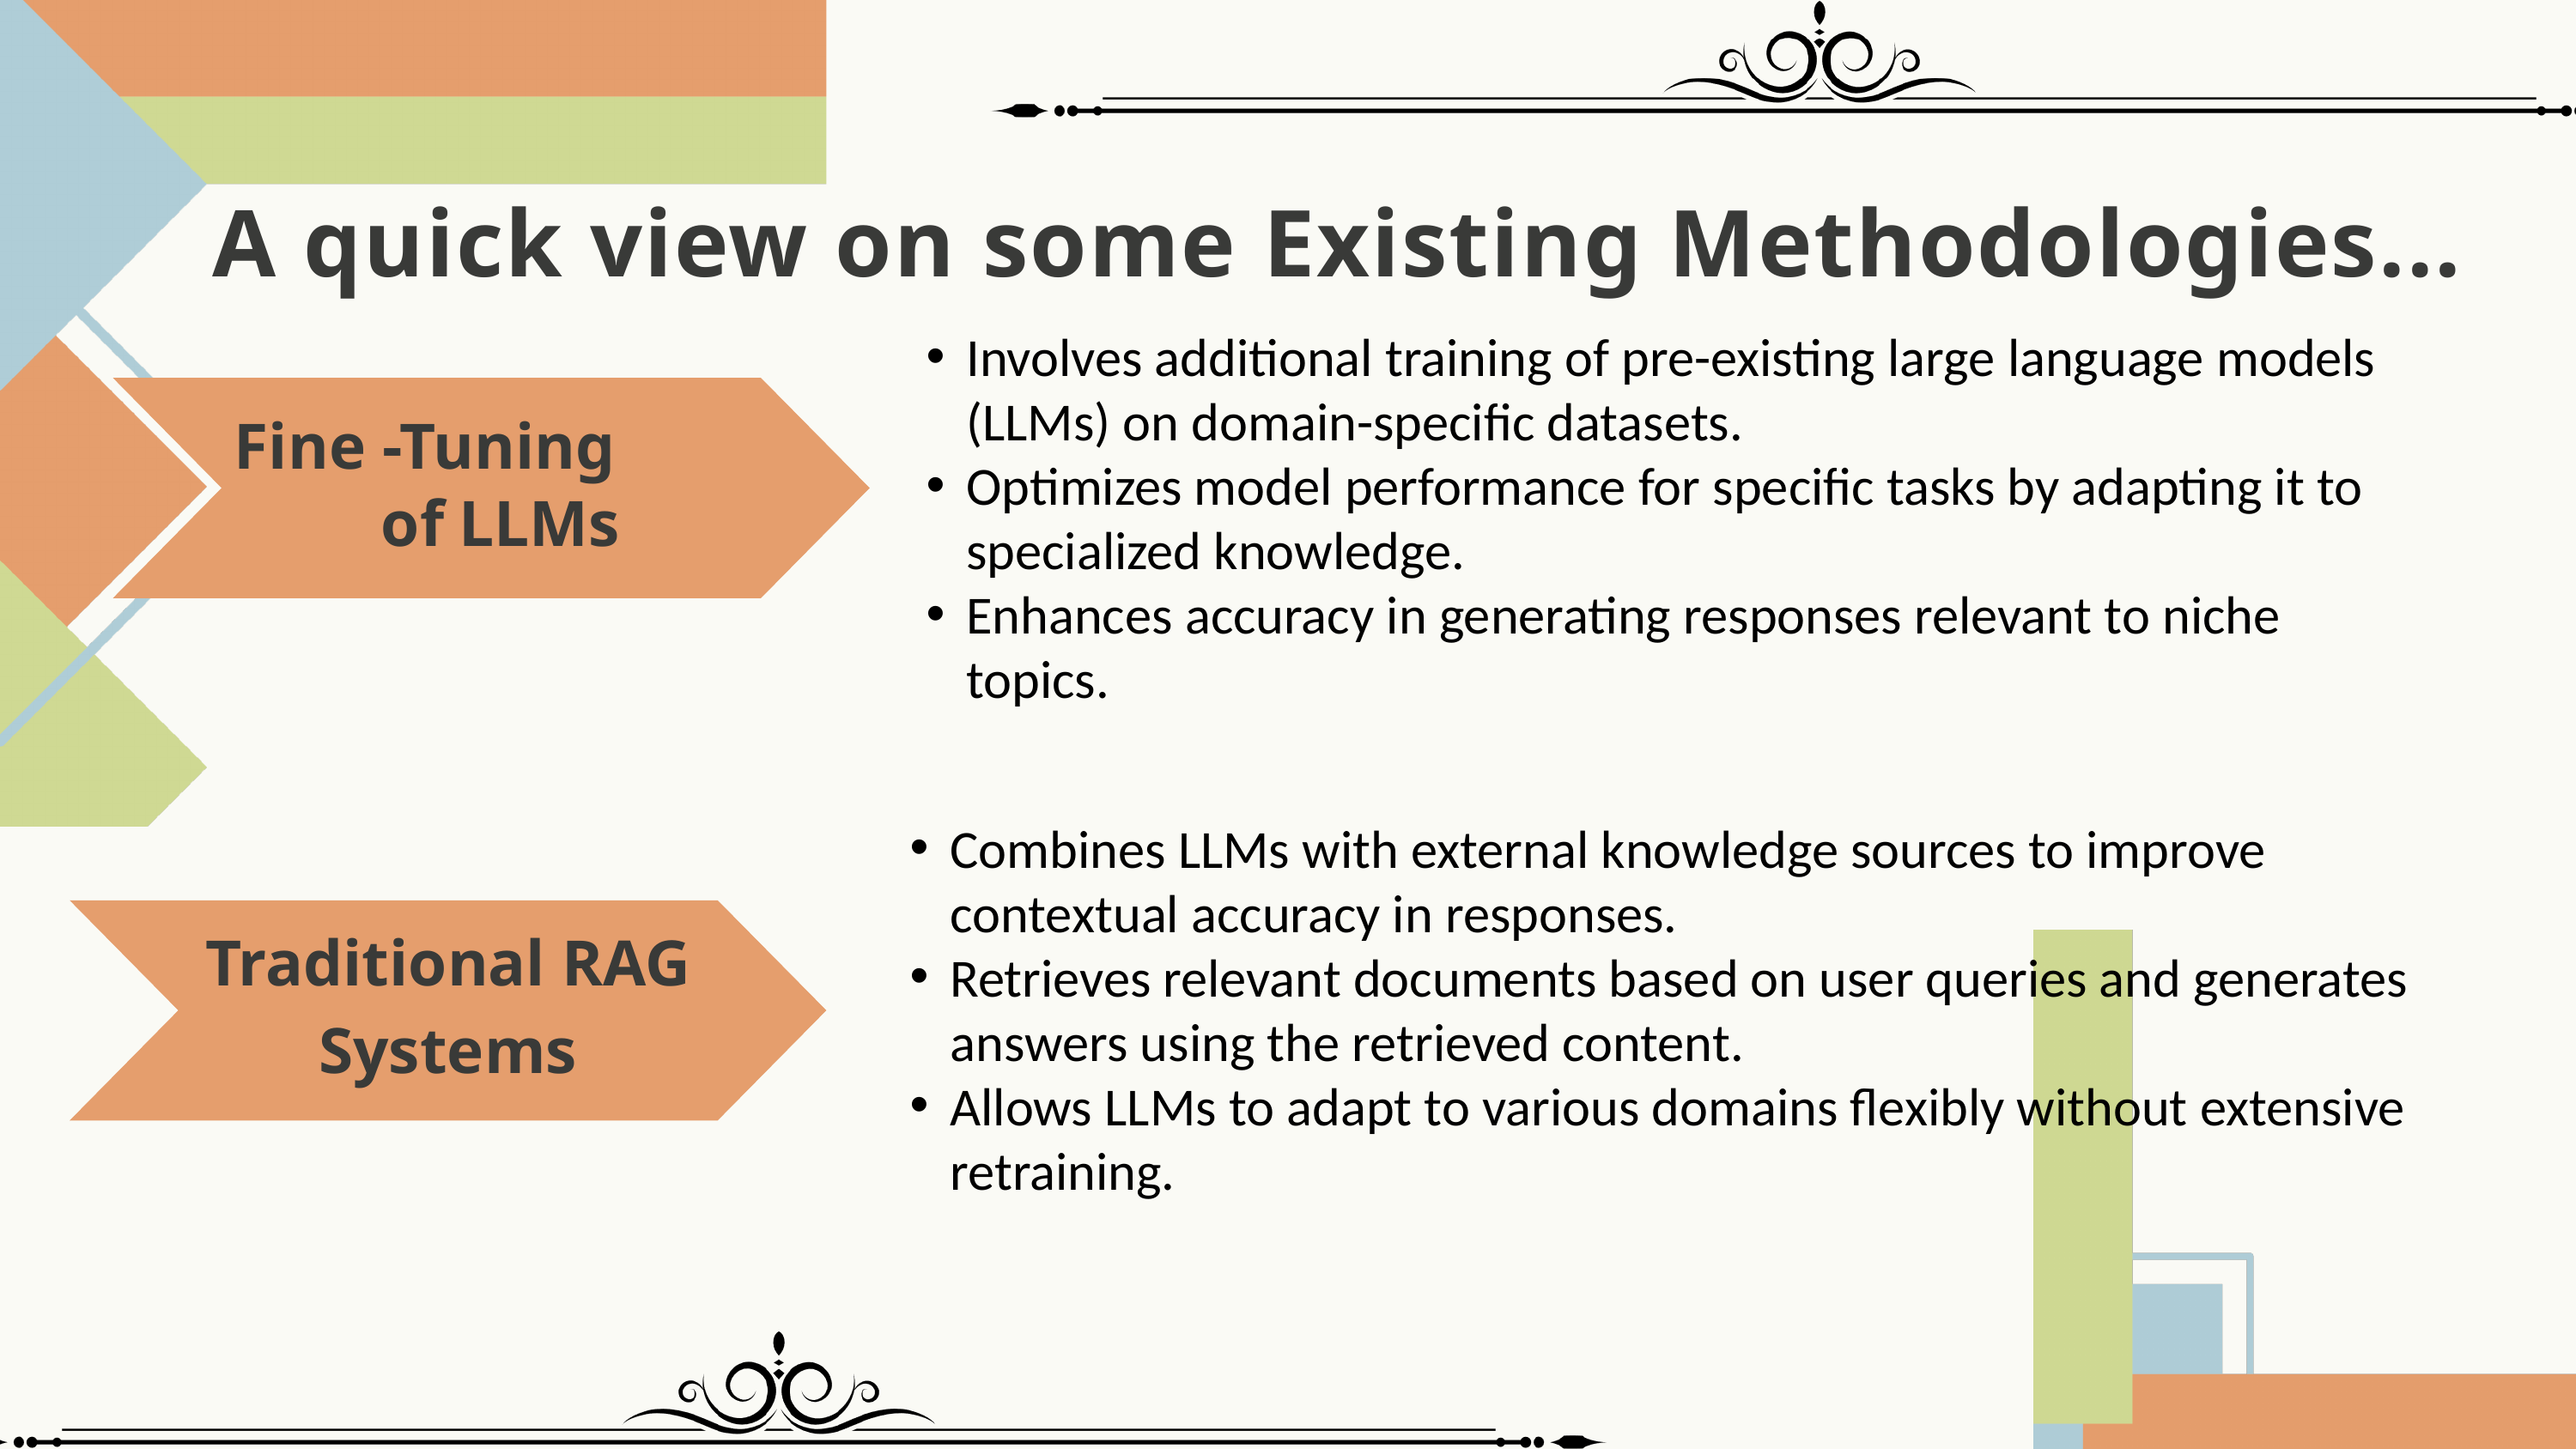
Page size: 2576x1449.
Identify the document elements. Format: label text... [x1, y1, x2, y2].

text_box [112, 343, 871, 621]
text_box Involves additional training of pre-existing large language models (LLMs) on domain-specific datasets. Optimizes model performance for specific tasks by adapting it to specialized knowledge. Enhances accuracy in generating responses relevant to niche topics. [913, 316, 2445, 716]
text_box [2032, 930, 2576, 1449]
text_box Combines LLMs with external knowledge sources to improve contextual accuracy in responses. Retrieves relevant documents based on user queries and generates answers using the retrieved content. Allows LLMs to adapt to various domains flexibly without extensive retraining. [896, 808, 2428, 1207]
text_box A quick view on some Existing Methodologies... [212, 219, 2531, 296]
text_box [0, 1331, 1607, 1449]
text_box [69, 859, 827, 1137]
text_box [0, 0, 827, 827]
text_box [990, 0, 2576, 118]
